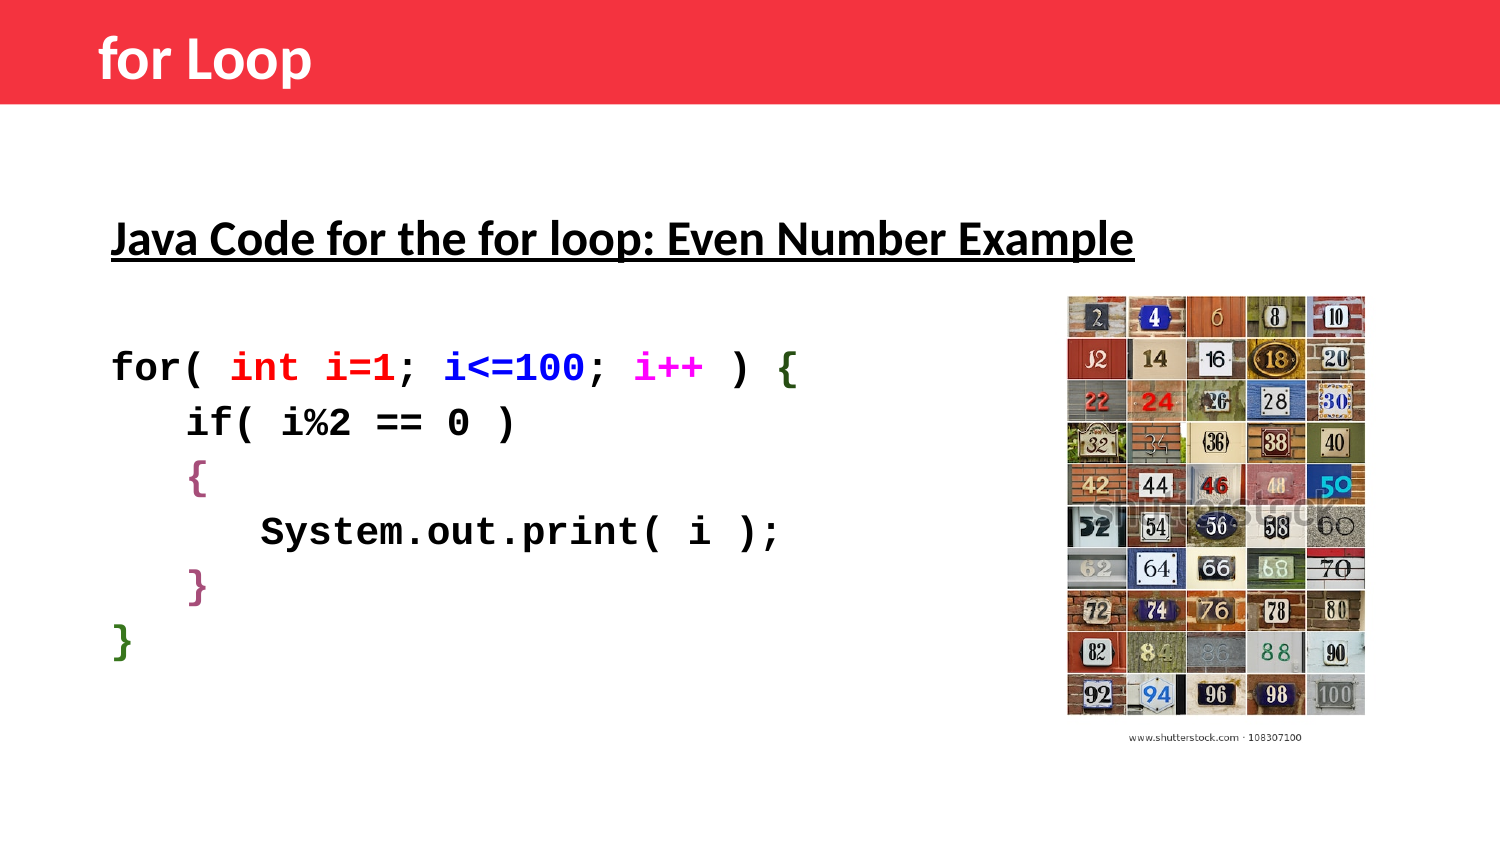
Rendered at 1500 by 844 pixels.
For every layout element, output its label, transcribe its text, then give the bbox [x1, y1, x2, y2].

text_box Java Code for the for loop: Even Number Example for( int i=1; i<=100; i++ ) { if( i%2 == 0 ) { System.out.print( i ); } } [95, 180, 1411, 602]
text_box for Loop [83, 2, 563, 138]
picture [1054, 284, 1377, 745]
text_box [0, 0, 1500, 105]
